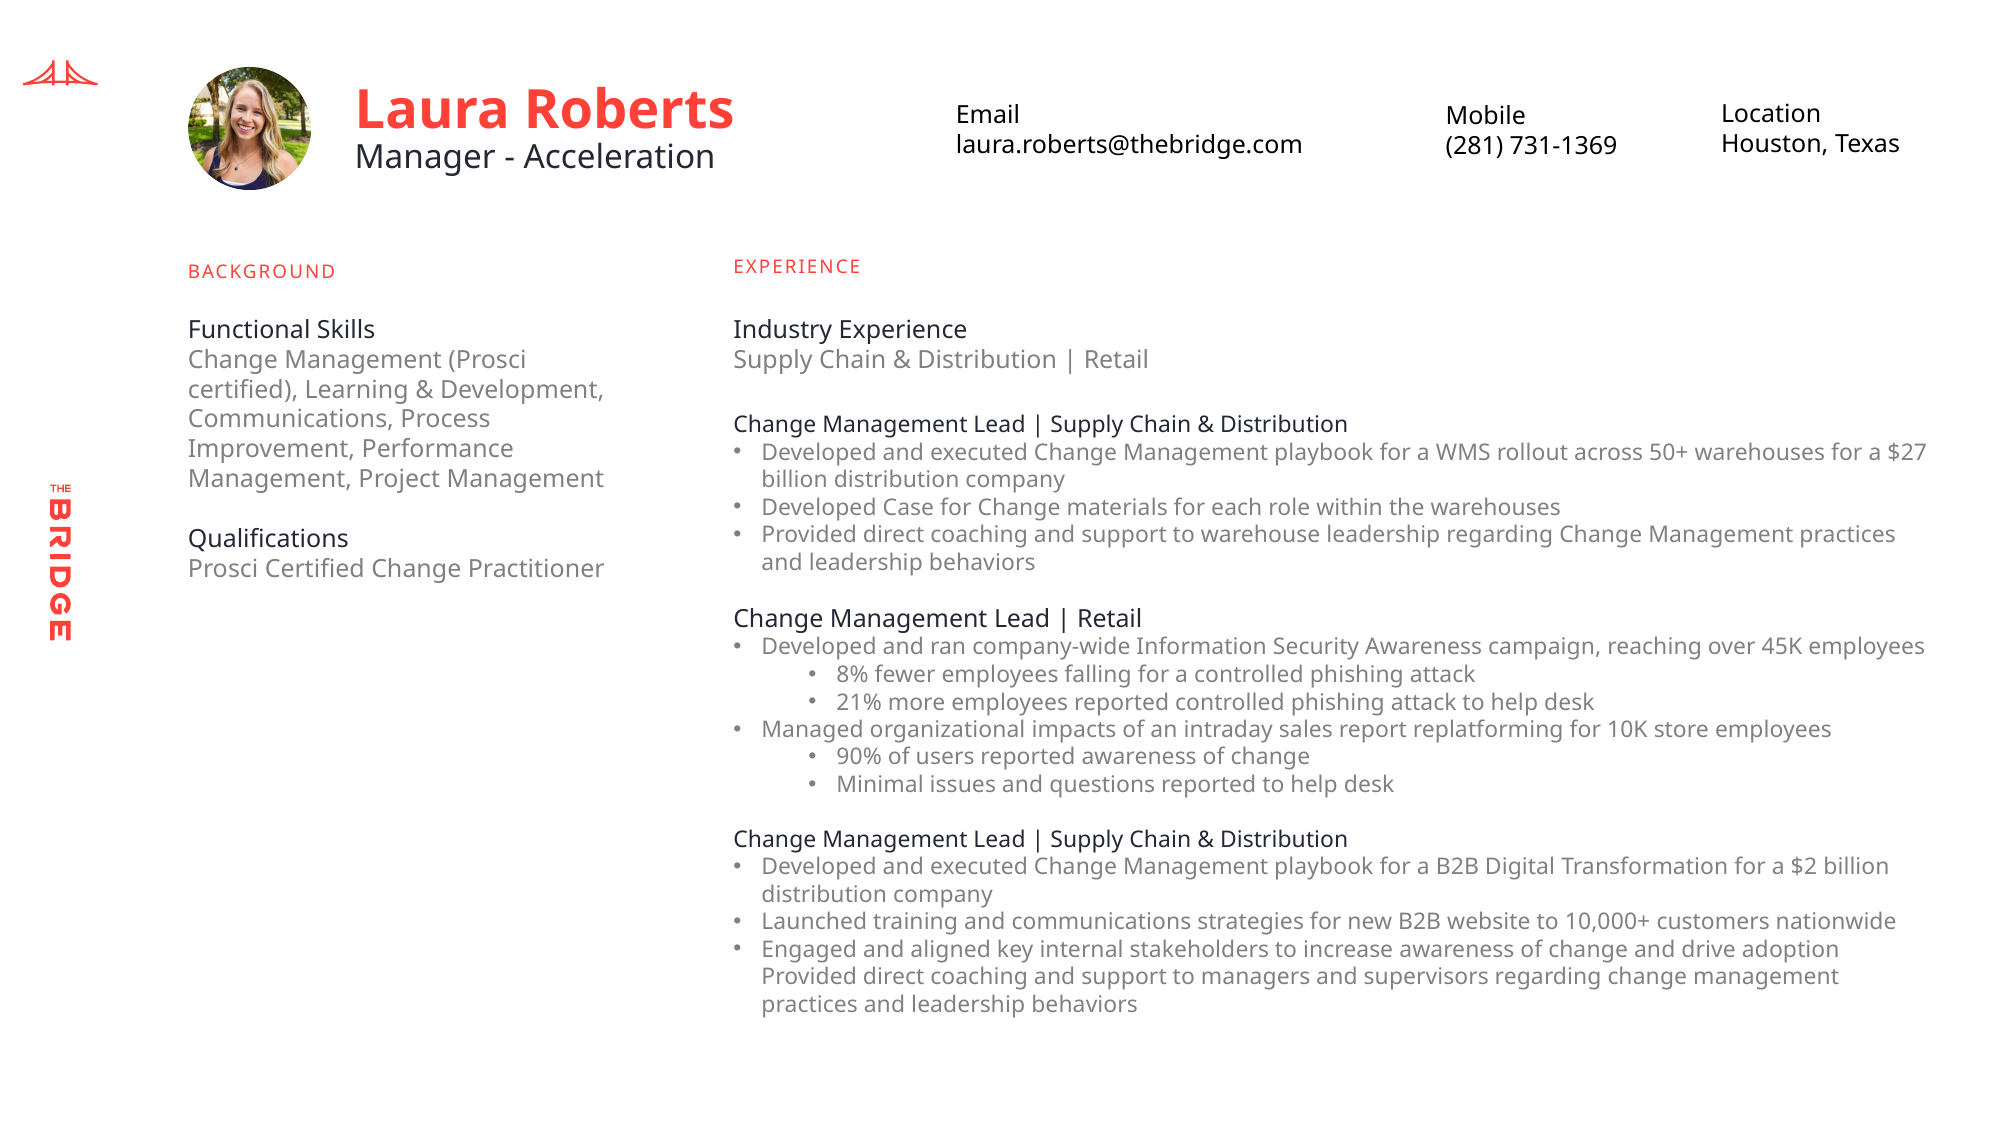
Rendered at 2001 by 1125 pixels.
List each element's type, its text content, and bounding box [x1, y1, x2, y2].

text_box BACKGROUND [187, 262, 580, 287]
text_box Mobile (281) 731-1369 [1445, 68, 1660, 191]
text_box Location Houston, Texas [1721, 66, 1943, 189]
text_box Functional Skills Change Management (Prosci certified), Learning & Development, Communications, Process Improvement, Performance Management, Project Management Qualifications Prosci Certified Change Practitioner [187, 313, 627, 583]
picture [187, 66, 312, 191]
text_box Industry Experience Supply Chain & Distribution | Retail [733, 313, 1943, 374]
text_box Email laura.roberts@thebridge.com [955, 66, 1307, 191]
text_box Laura Roberts Manager - Acceleration [354, 67, 864, 191]
text_box EXPERIENCE [733, 257, 1154, 286]
text_box Change Management Lead | Supply Chain & Distribution Developed and executed Change Management playbook for a WMS rollout across 50+ warehouses for a $27 billion distribution company Developed Case for Change materials for each role within the warehouses Provided direct coaching and support to warehouse leadership regarding Change Management practices and leadership behaviors Change Management Lead | Retail Developed and ran company-wide Information Security Awareness campaign, reaching over 45K employees 8% fewer employees falling for a controlled phishing attack 21% more employees reported controlled phishing attack to help desk Managed organizational impacts of an intraday sales report replatforming for 10K store employees 90% of users reported awareness of change Minimal issues and questions reported to help desk Change Management Lead | Supply Chain & Distribution Developed and executed Change Management playbook for a B2B Digital Transformation for a $2 billion distribution company Launched training and communications strategies for new B2B website to 10,000+ customers nationwide Engaged and aligned key internal stakeholders to increase awareness of change and drive adoption Provided direct coaching and support to managers and supervisors regarding change management practices and leadership behaviors [733, 409, 1943, 1017]
